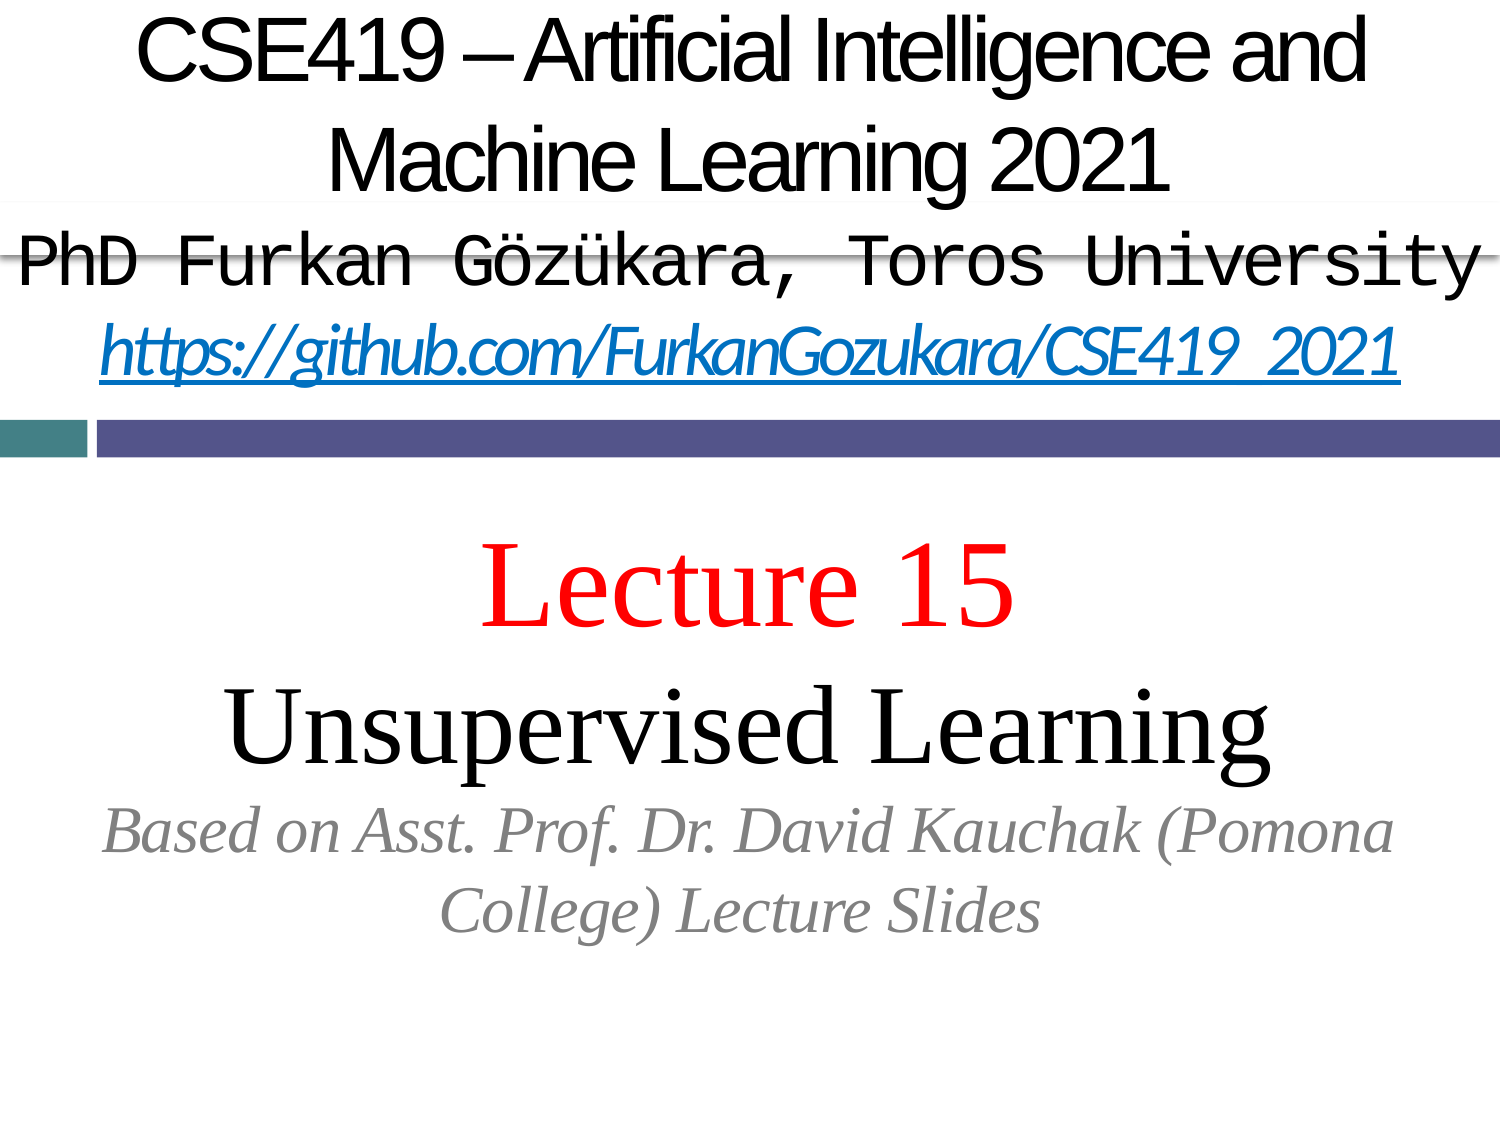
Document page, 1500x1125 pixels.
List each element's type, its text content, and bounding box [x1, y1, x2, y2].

text_box Lecture 15 Unsupervised Learning Based on Asst. Prof. Dr. David Kauchak (Pomona College) Lecture Slides [0, 499, 1499, 946]
text_box CSE419 – Artificial Intelligence and Machine Learning 2021 PhD Furkan Gözükara, Toros University https://github.com/FurkanGozukara/CSE419_2021 [0, 0, 1500, 590]
